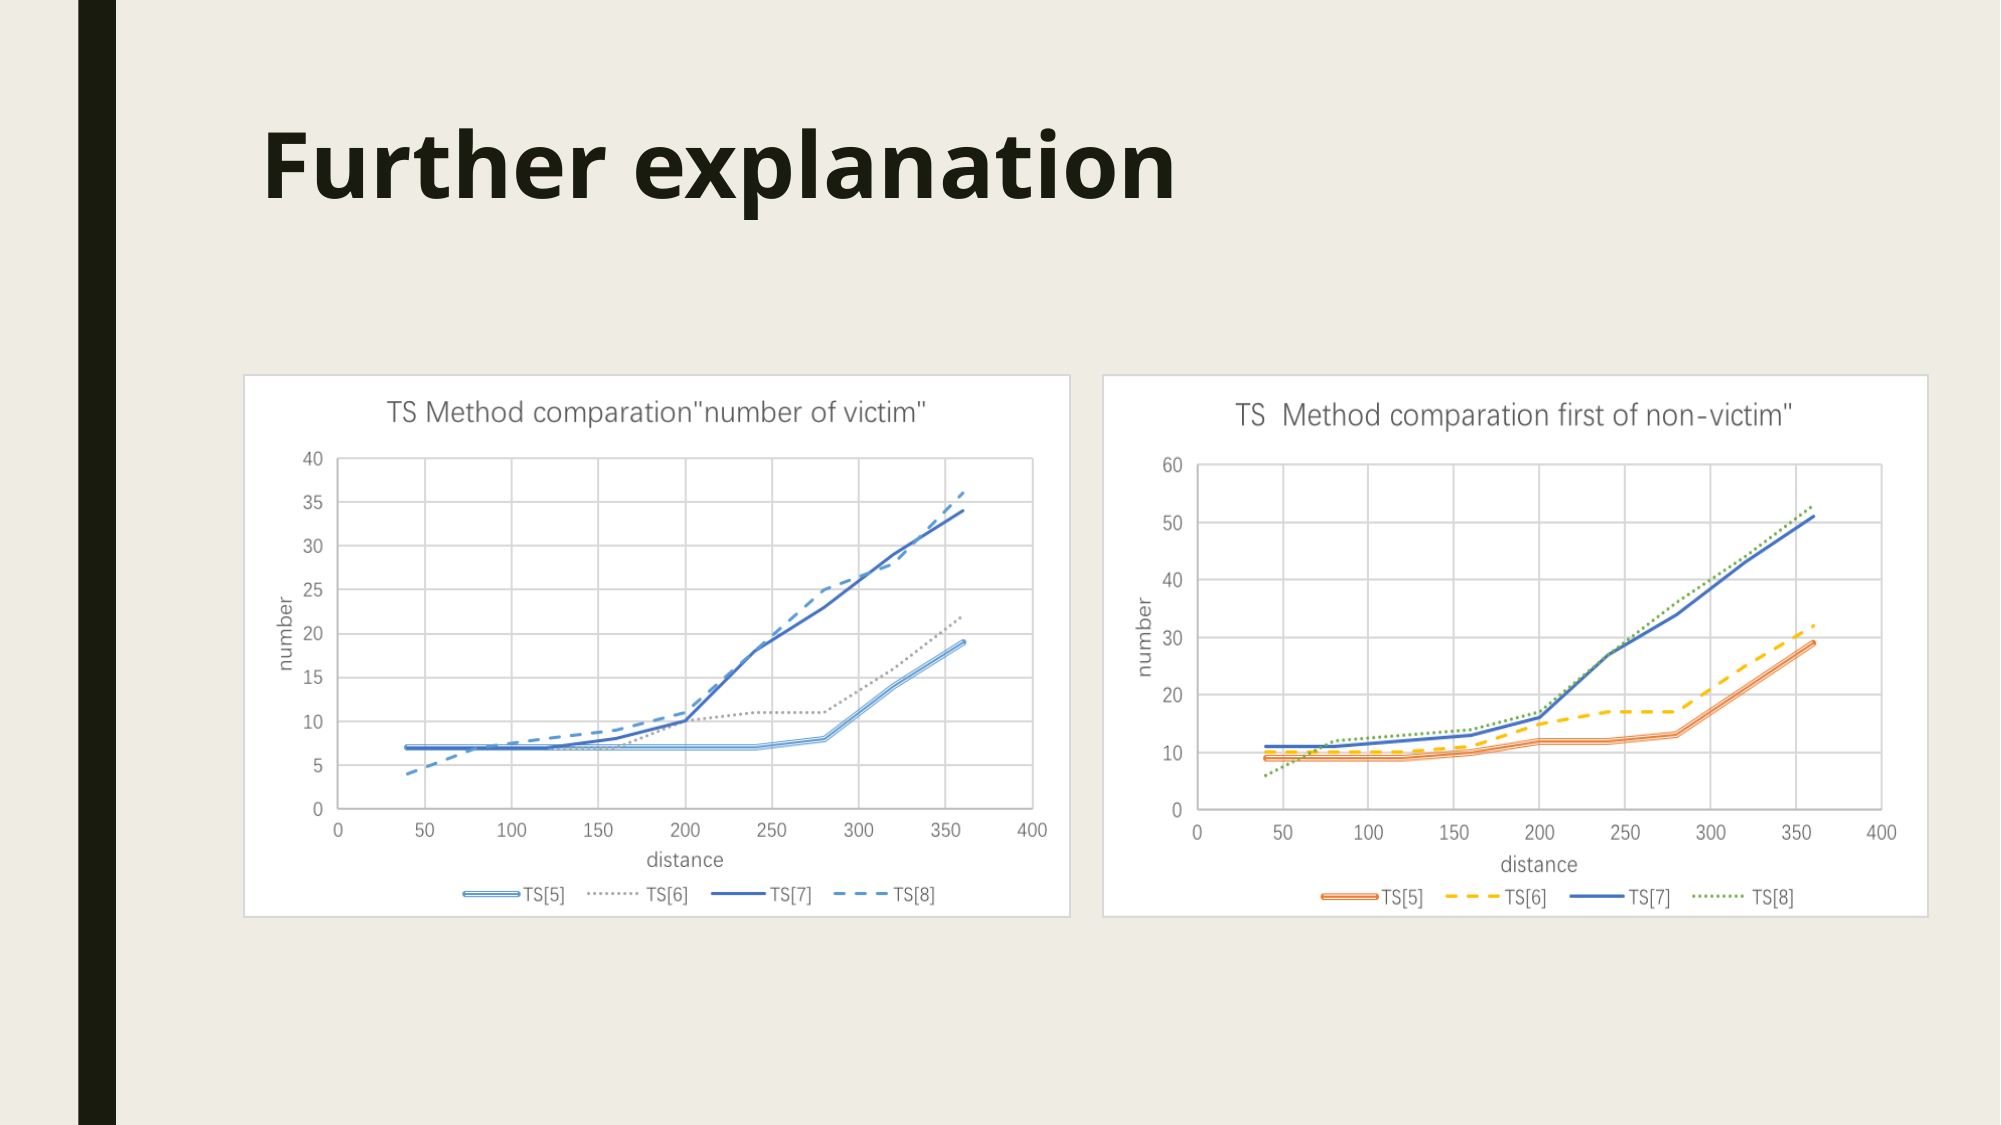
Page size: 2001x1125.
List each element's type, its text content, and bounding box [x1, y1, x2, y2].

picture [1101, 374, 1929, 918]
picture [243, 374, 1071, 918]
title Further explanation [245, 112, 1821, 245]
